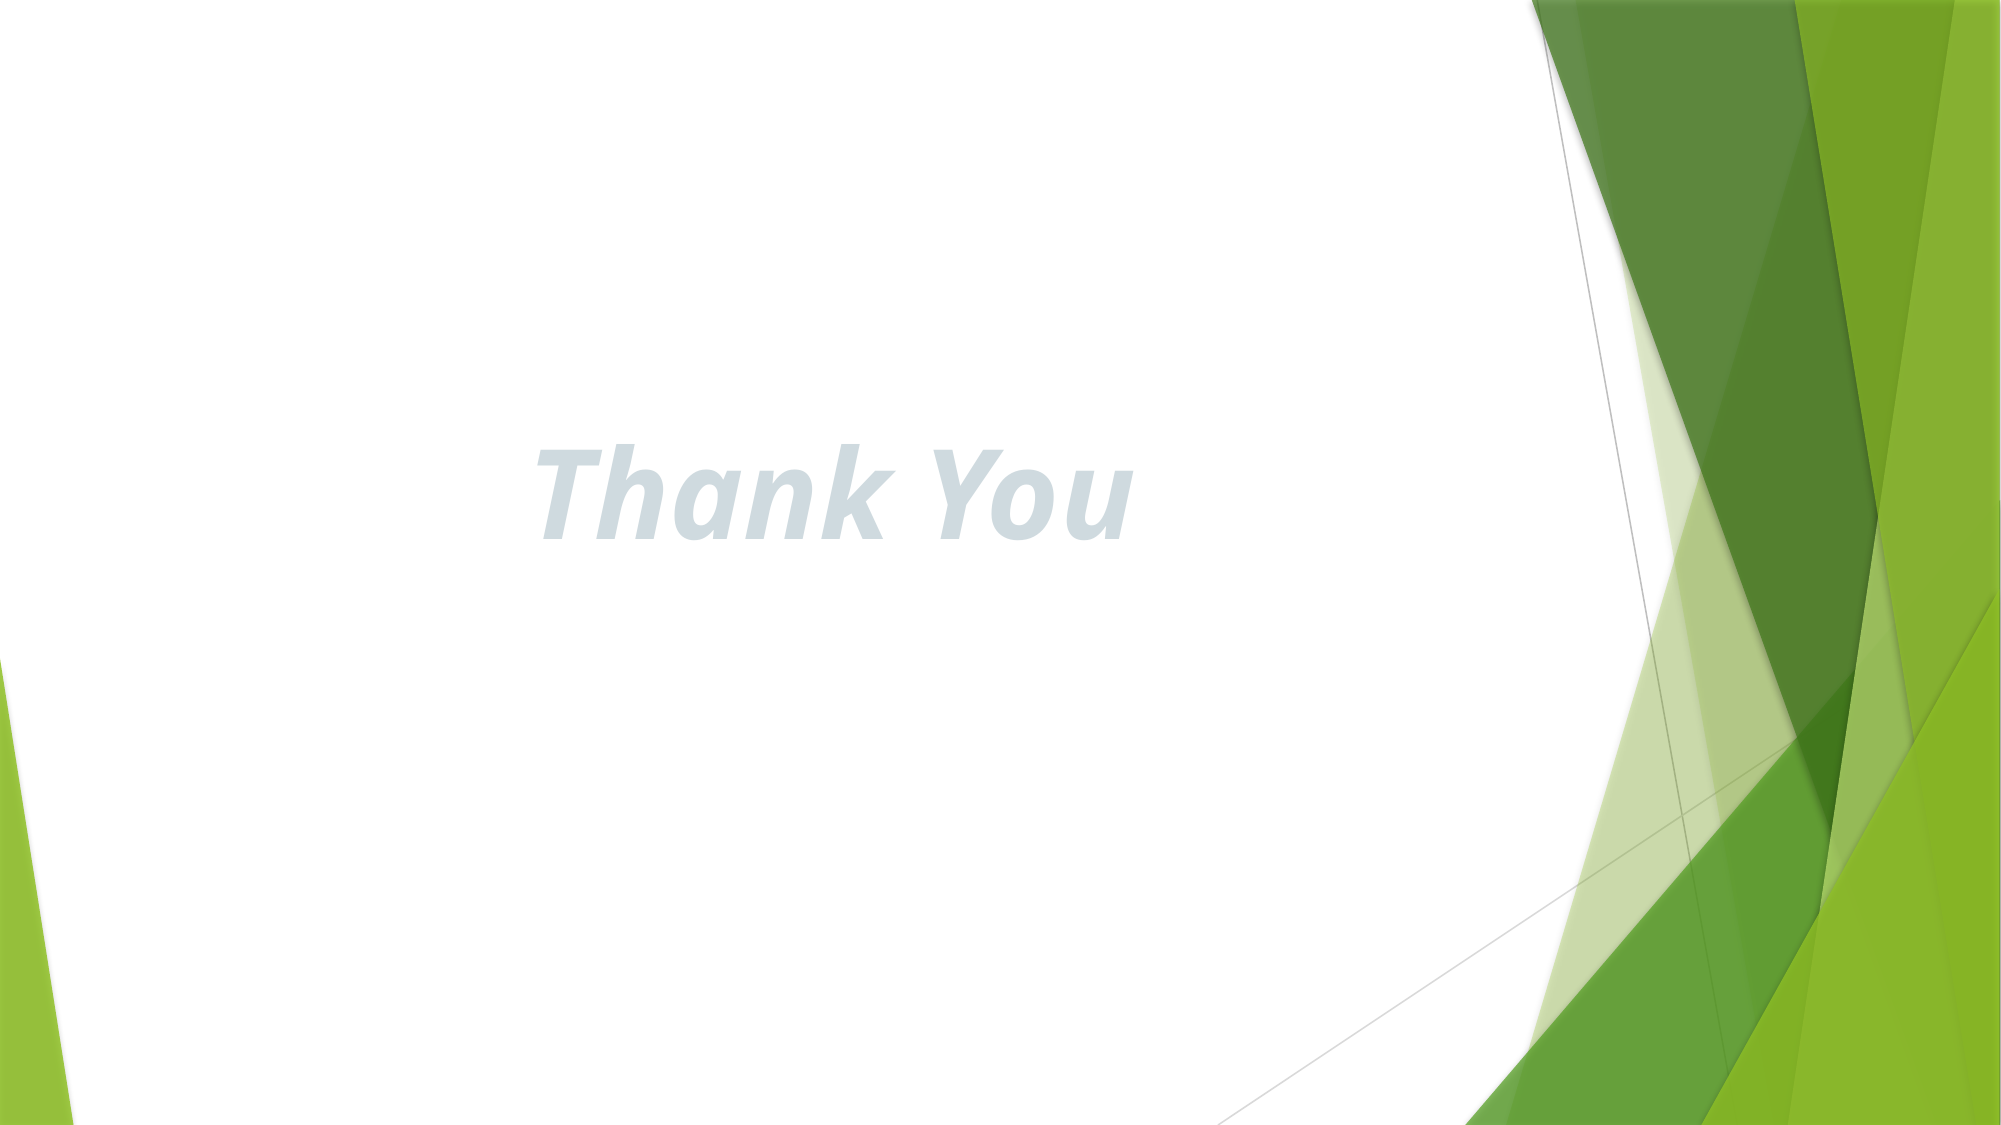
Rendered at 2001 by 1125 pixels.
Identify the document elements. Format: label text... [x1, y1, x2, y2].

text_box Thank You [513, 407, 1164, 618]
